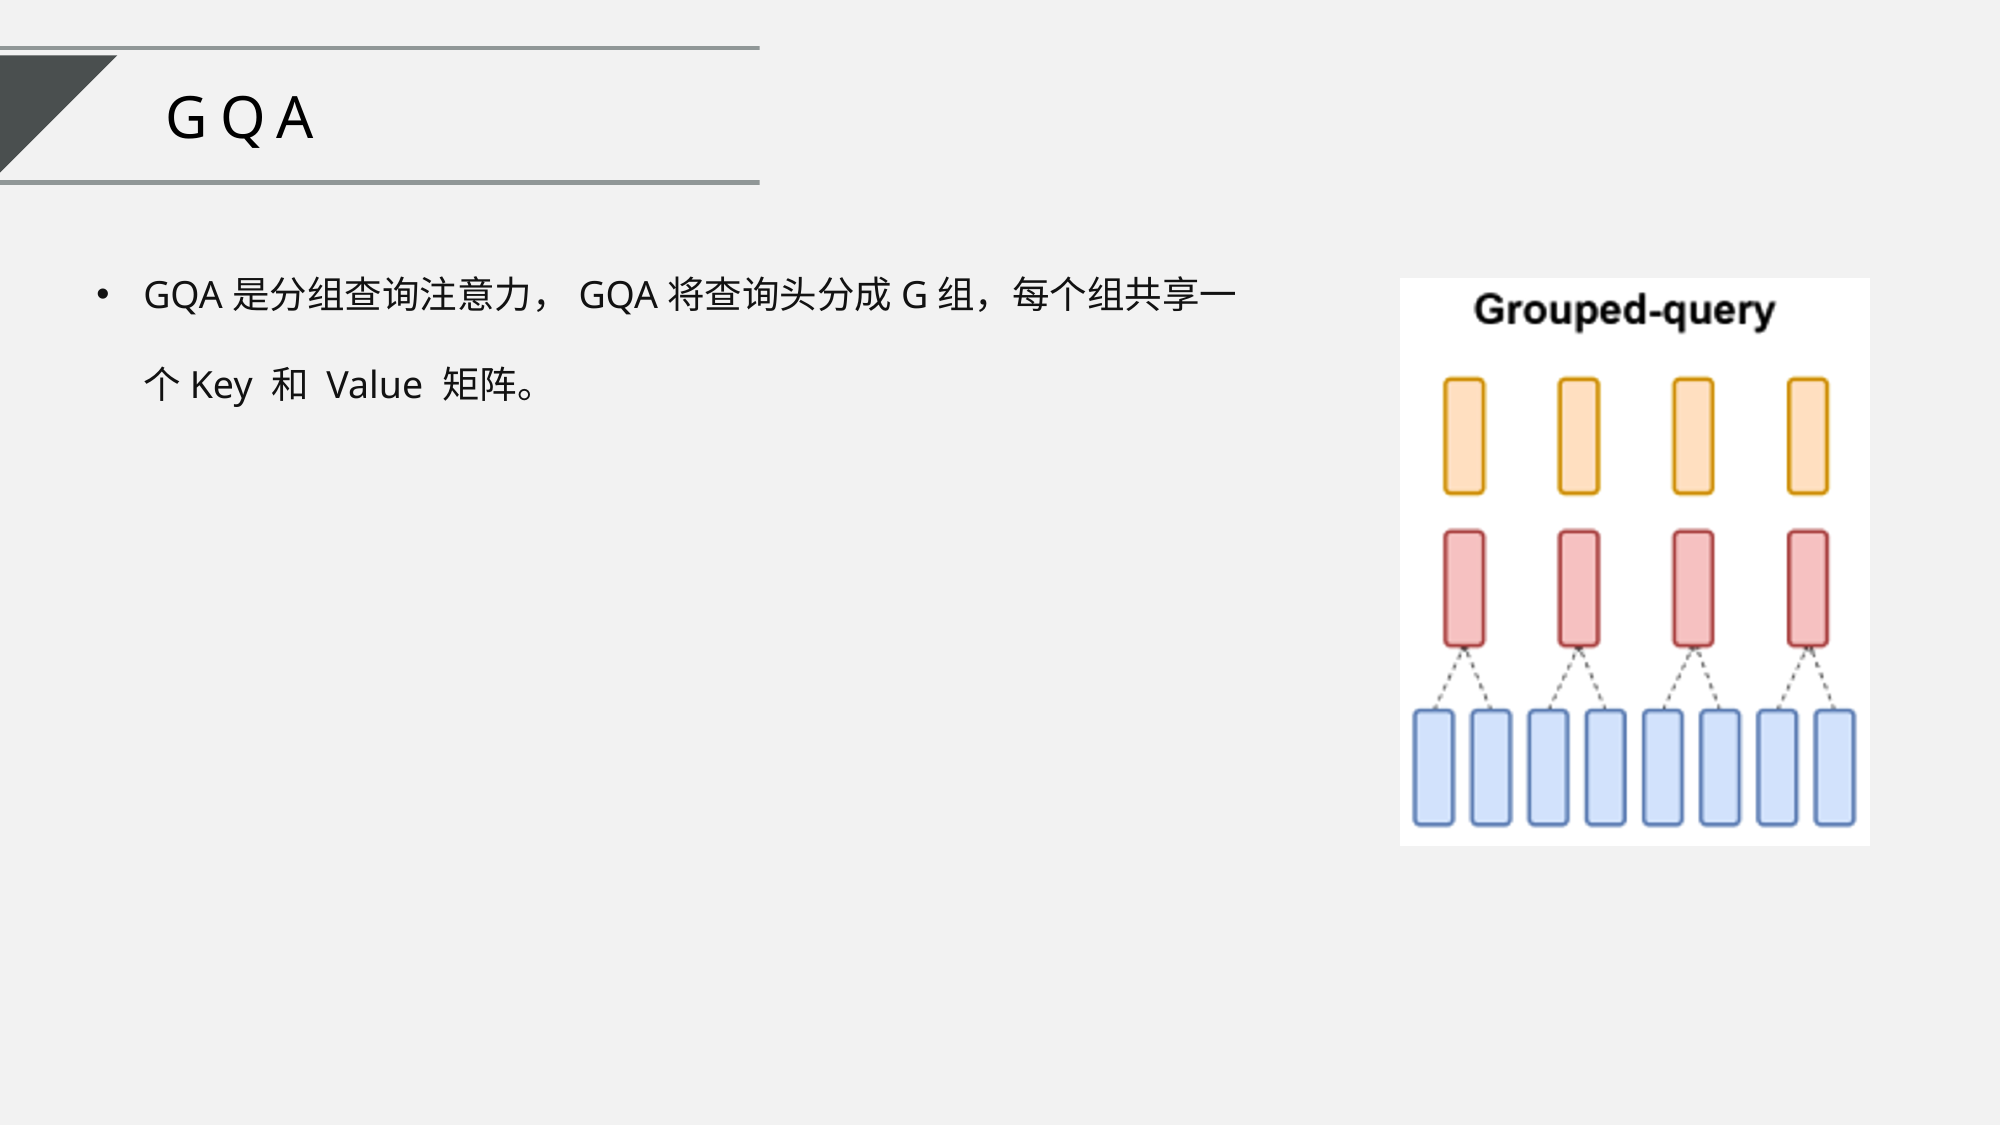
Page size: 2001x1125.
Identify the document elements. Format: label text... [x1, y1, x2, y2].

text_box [0, 48, 760, 183]
text_box GQA是分组查询注意力，GQA将查询头分成G组，每个组共享一个Key 和 Value 矩阵。 [81, 218, 1274, 414]
picture [1400, 278, 1870, 847]
